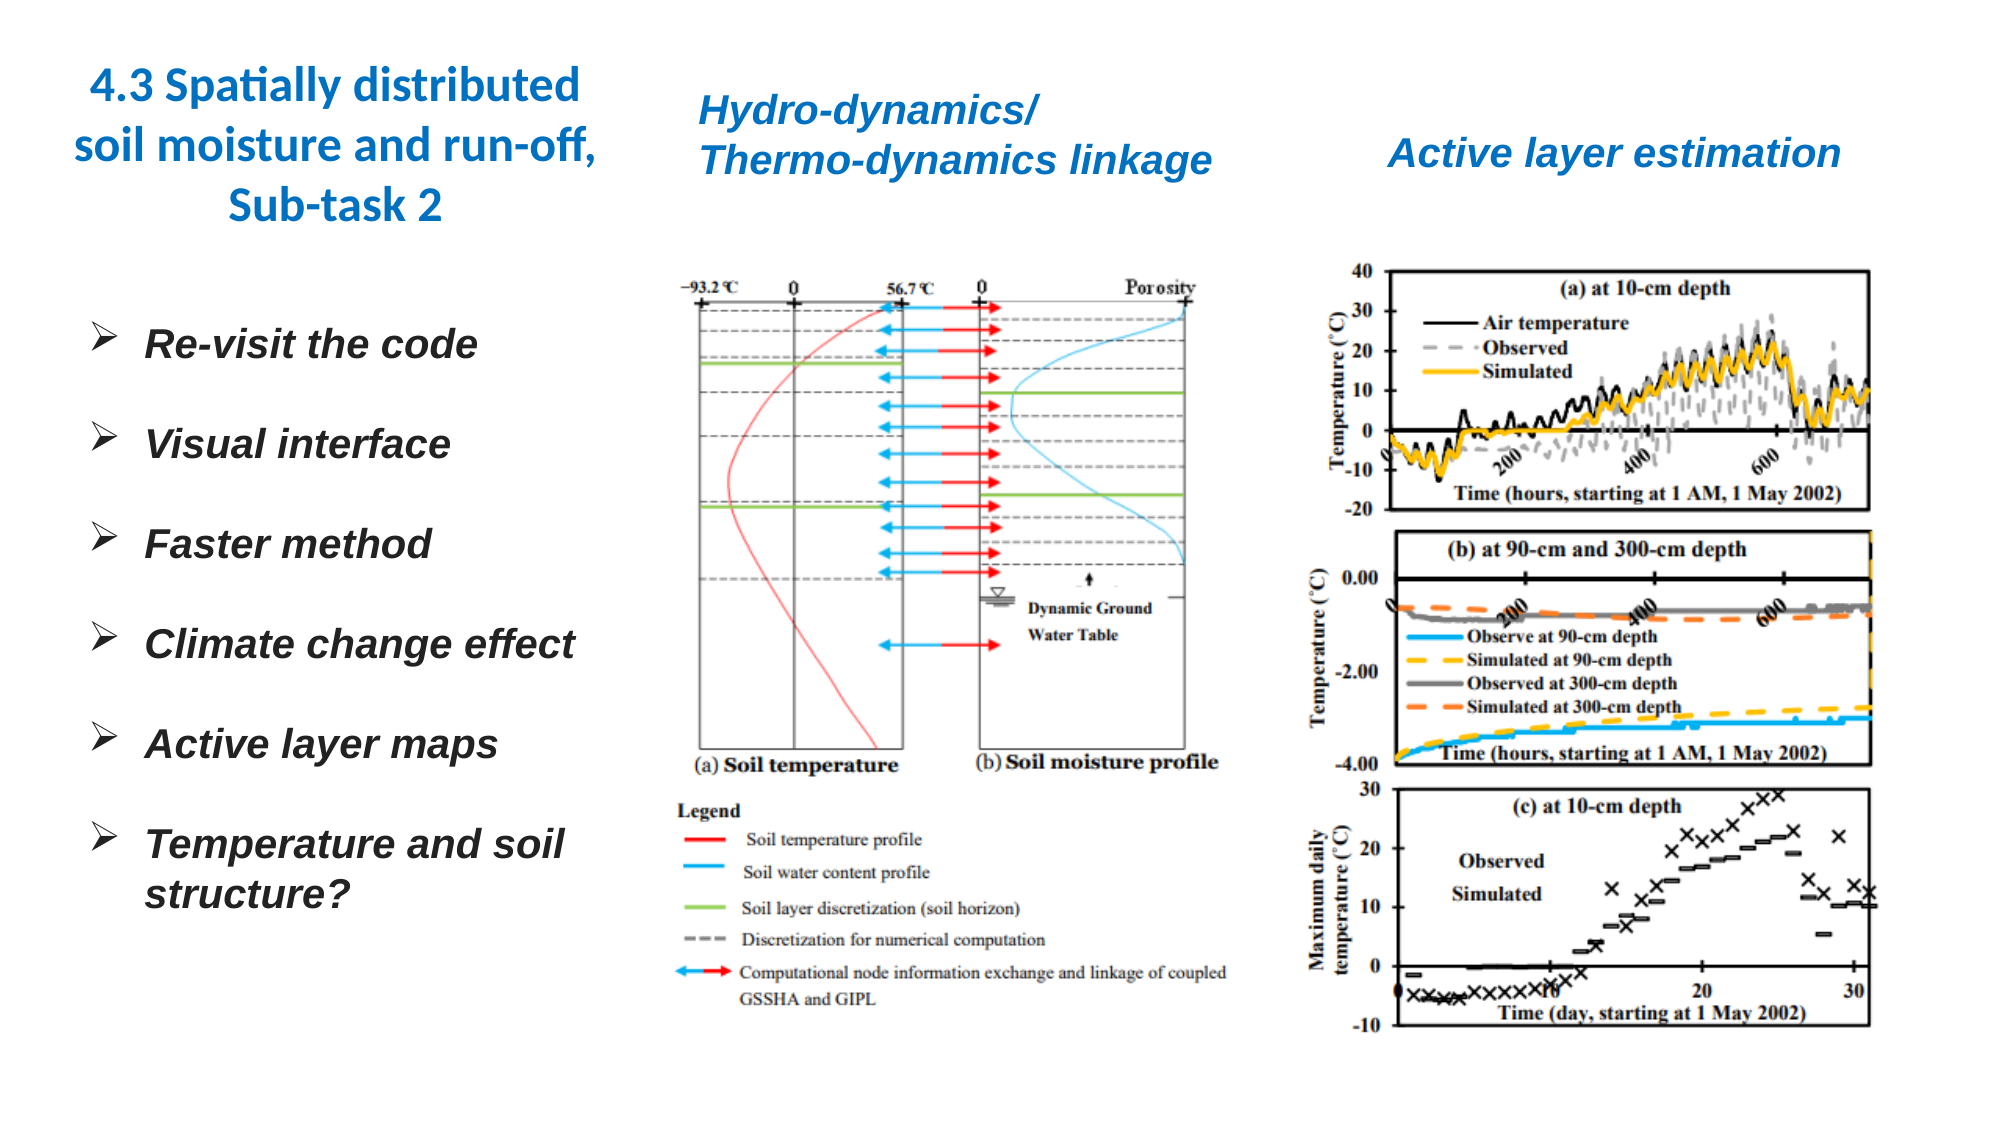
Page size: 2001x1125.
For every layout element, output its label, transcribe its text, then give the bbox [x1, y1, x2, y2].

picture [671, 268, 1230, 1021]
text_box Re-visit the code Visual interface Faster method Climate change effect Active layer maps Temperature and soil structure? [73, 309, 598, 925]
text_box 4.3 Spatially distributed soil moisture and run-off, Sub-task 2 [49, 44, 622, 239]
text_box Hydro-dynamics/ Thermo-dynamics linkage [683, 75, 1242, 190]
text_box Active layer estimation [1372, 118, 1931, 184]
picture [1303, 253, 1885, 1037]
